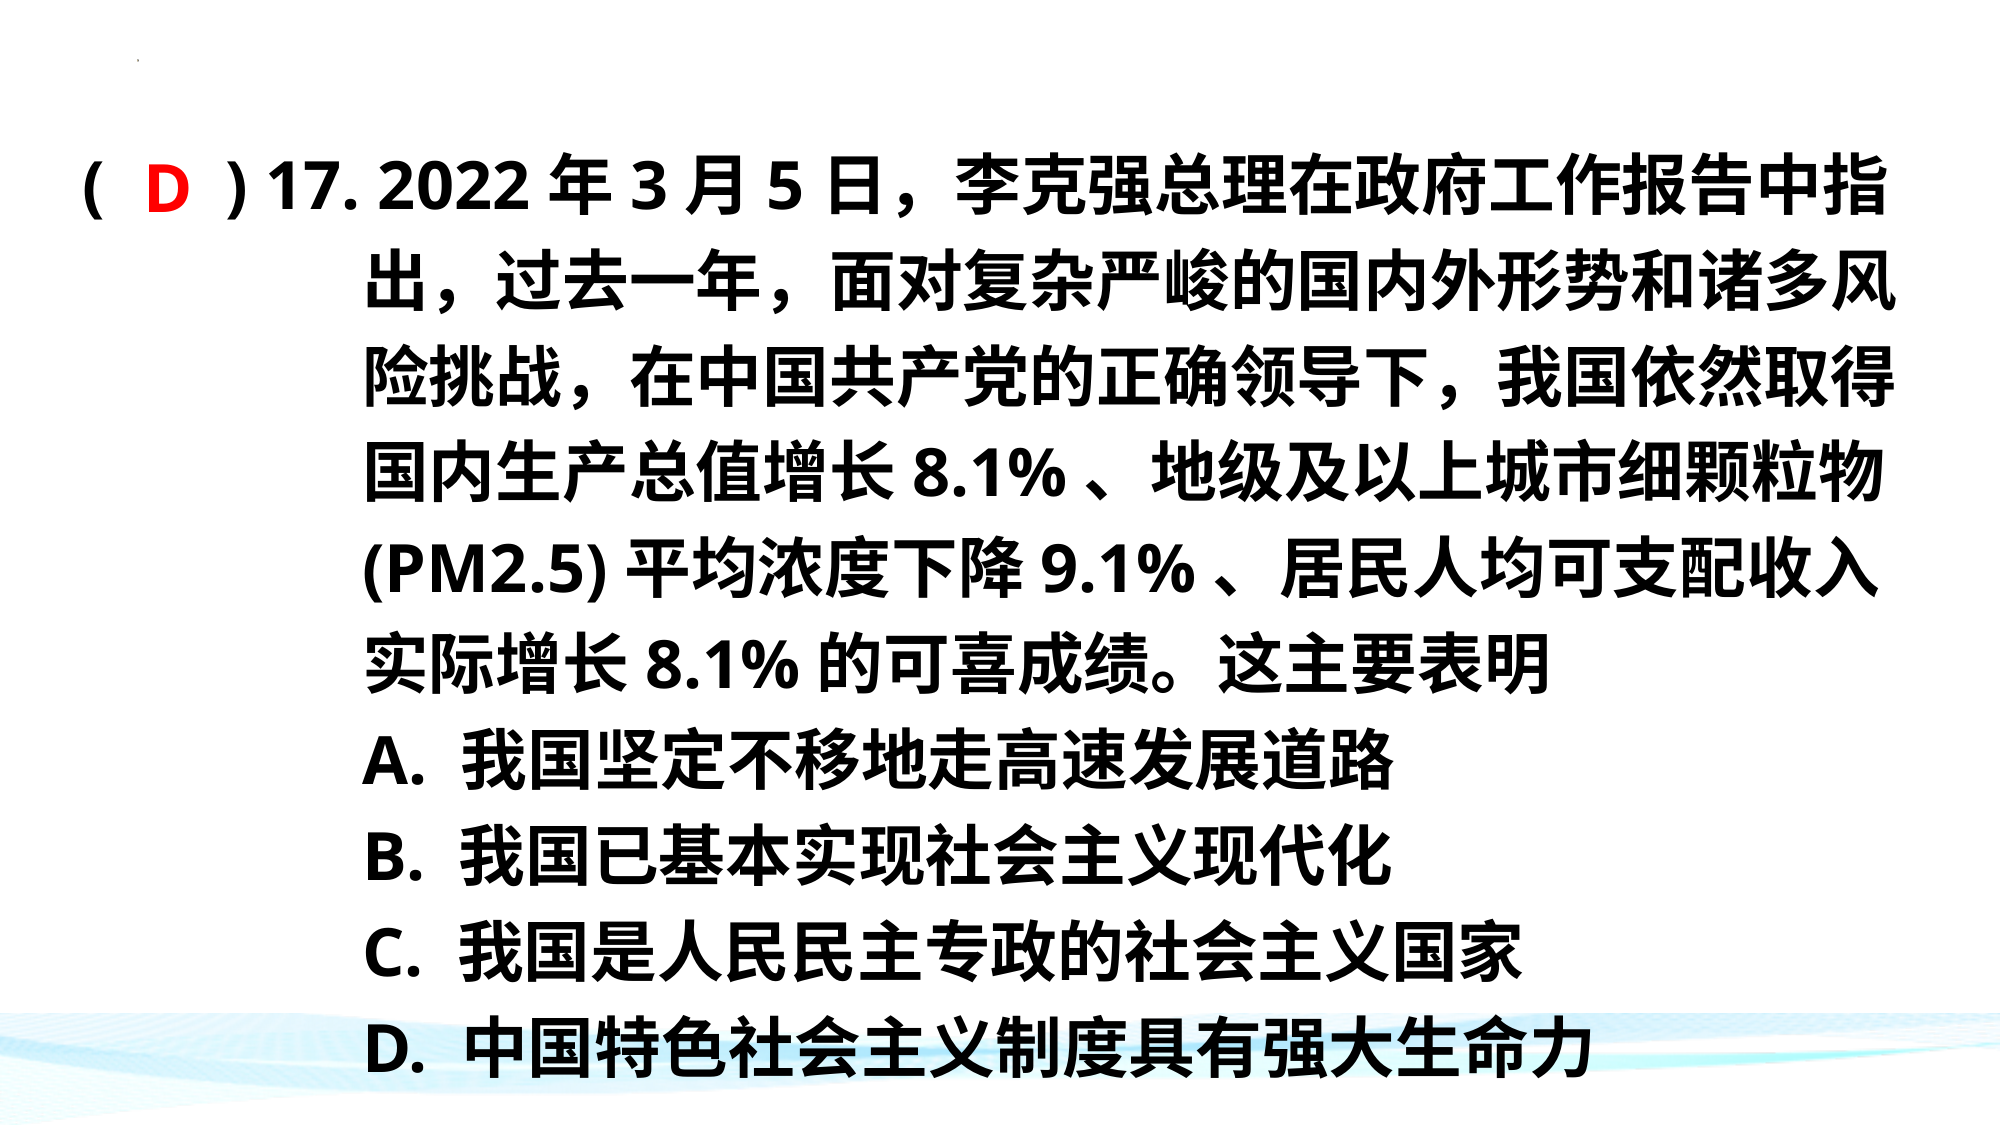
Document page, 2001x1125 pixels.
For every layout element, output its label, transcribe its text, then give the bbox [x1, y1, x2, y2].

text_box ( ) 17. 2022年3月5日，李克强总理在政府工作报告中指出，过去一年，面对复杂严峻的国内外形势和诸多风险挑战，在中国共产党的正确领导下，我国依然取得国内生产总值增长8.1%、地级及以上城市细颗粒物(PM2.5)平均浓度下降9.1%、居民人均可支配收入实际增长8.1%的可喜成绩。这主要表明 A. 我国坚定不移地走高速发展道路 B. 我国已基本实现社会主义现代化 C. 我国是人民民主专政的社会主义国家 D. 中国特色社会主义制度具有强大生命力 [67, 119, 1933, 1013]
text_box D [72, 122, 265, 234]
picture [0, 1013, 2000, 1125]
